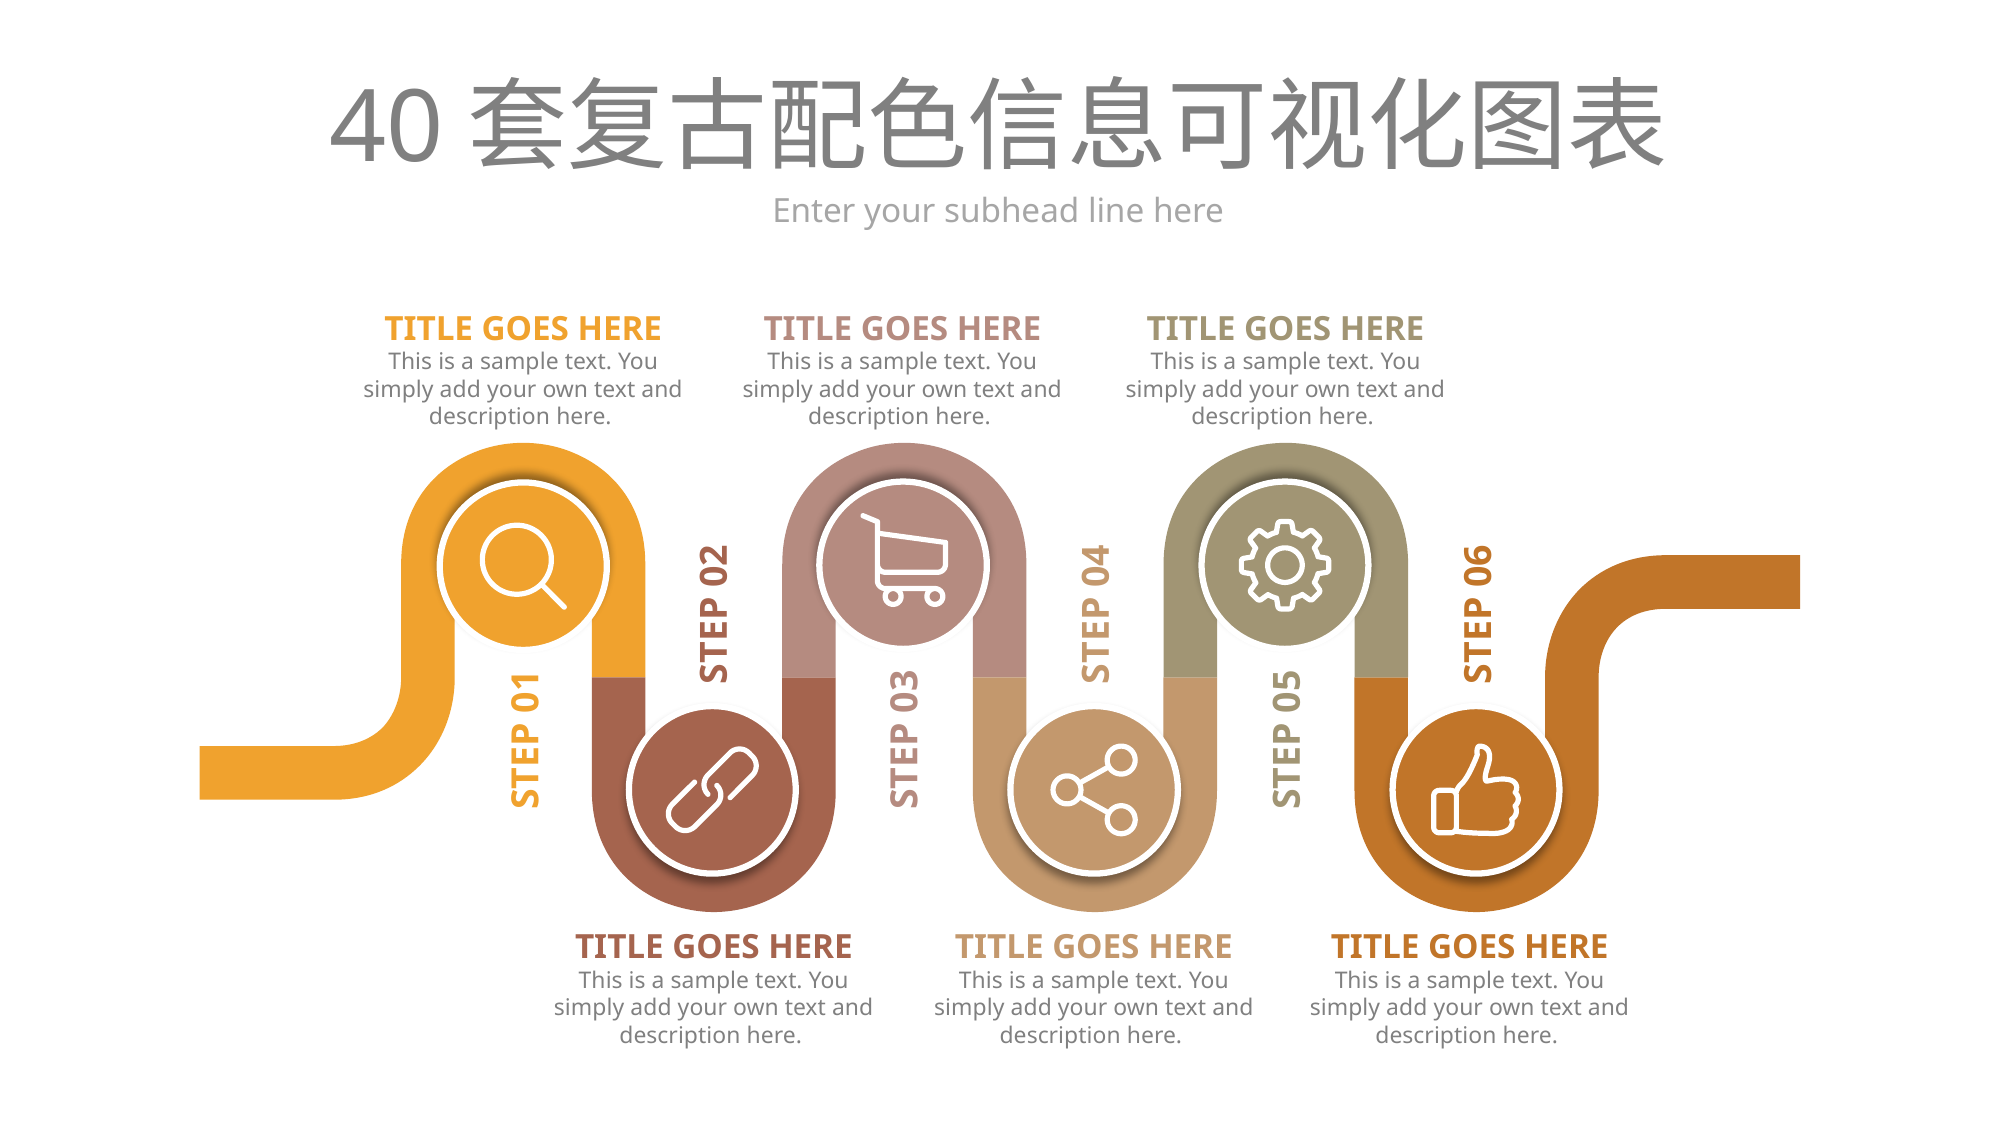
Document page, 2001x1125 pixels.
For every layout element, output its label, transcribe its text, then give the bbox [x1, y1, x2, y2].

text_box [1201, 481, 1369, 646]
text_box [439, 482, 607, 647]
text_box [819, 481, 987, 646]
text_box STEP 04 [1071, 519, 1117, 709]
text_box [199, 442, 646, 800]
text_box [782, 442, 1027, 678]
text_box TITLE GOES HERE This is a sample text. You simply add your own text and description here. [1299, 925, 1641, 1048]
text_box STEP 02 [689, 519, 735, 709]
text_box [665, 746, 759, 834]
text_box [1010, 709, 1178, 874]
text_box [479, 522, 567, 610]
title 40套复古配色信息可视化图表 [83, 74, 1914, 183]
text_box STEP 05 [1262, 645, 1308, 835]
text_box [1050, 743, 1138, 837]
text_box [860, 513, 949, 608]
text_box TITLE GOES HERE This is a sample text. You simply add your own text and description here. [352, 306, 694, 430]
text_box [1238, 518, 1332, 612]
text_box [1431, 743, 1521, 837]
text_box [628, 709, 796, 874]
text_box [1392, 709, 1560, 874]
list Enter your subhead line here [83, 193, 1914, 232]
text_box TITLE GOES HERE This is a sample text. You simply add your own text and description here. [543, 925, 885, 1048]
text_box TITLE GOES HERE This is a sample text. You simply add your own text and description here. [732, 306, 1073, 430]
text_box [1354, 555, 1801, 913]
text_box STEP 06 [1453, 519, 1499, 709]
text_box STEP 01 [500, 645, 546, 835]
text_box [1163, 442, 1409, 678]
text_box TITLE GOES HERE This is a sample text. You simply add your own text and description here. [1115, 306, 1457, 430]
text_box [591, 677, 836, 913]
text_box TITLE GOES HERE This is a sample text. You simply add your own text and description here. [923, 925, 1265, 1048]
text_box STEP 03 [879, 645, 925, 835]
text_box [972, 677, 1218, 913]
